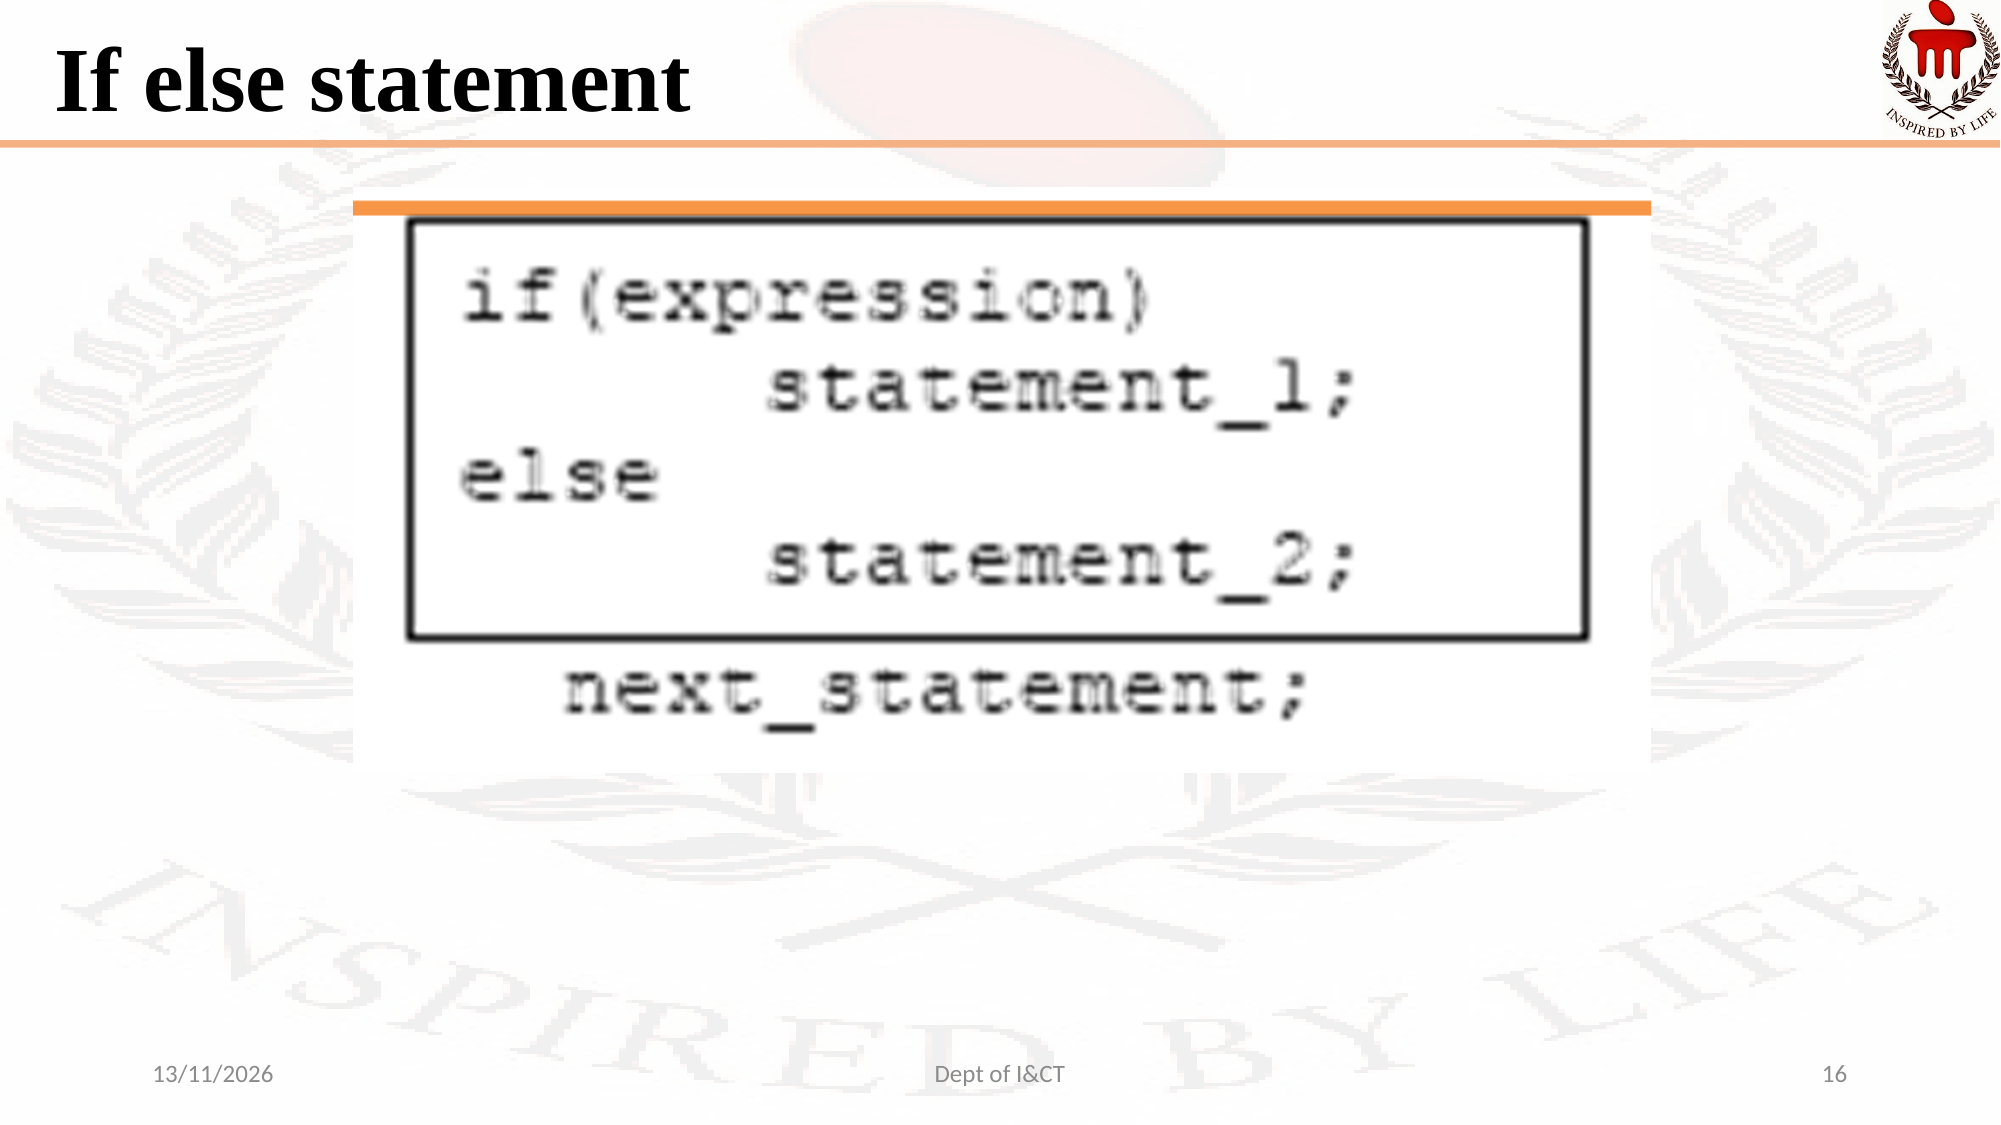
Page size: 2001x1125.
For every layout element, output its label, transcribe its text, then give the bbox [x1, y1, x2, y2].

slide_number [137, 1042, 588, 1103]
title If else statement [39, 22, 1863, 141]
slide_number 16 [1412, 1042, 1863, 1103]
picture [1882, 0, 2000, 140]
picture [352, 187, 1652, 773]
footer Dept of I&CT [662, 1042, 1338, 1103]
